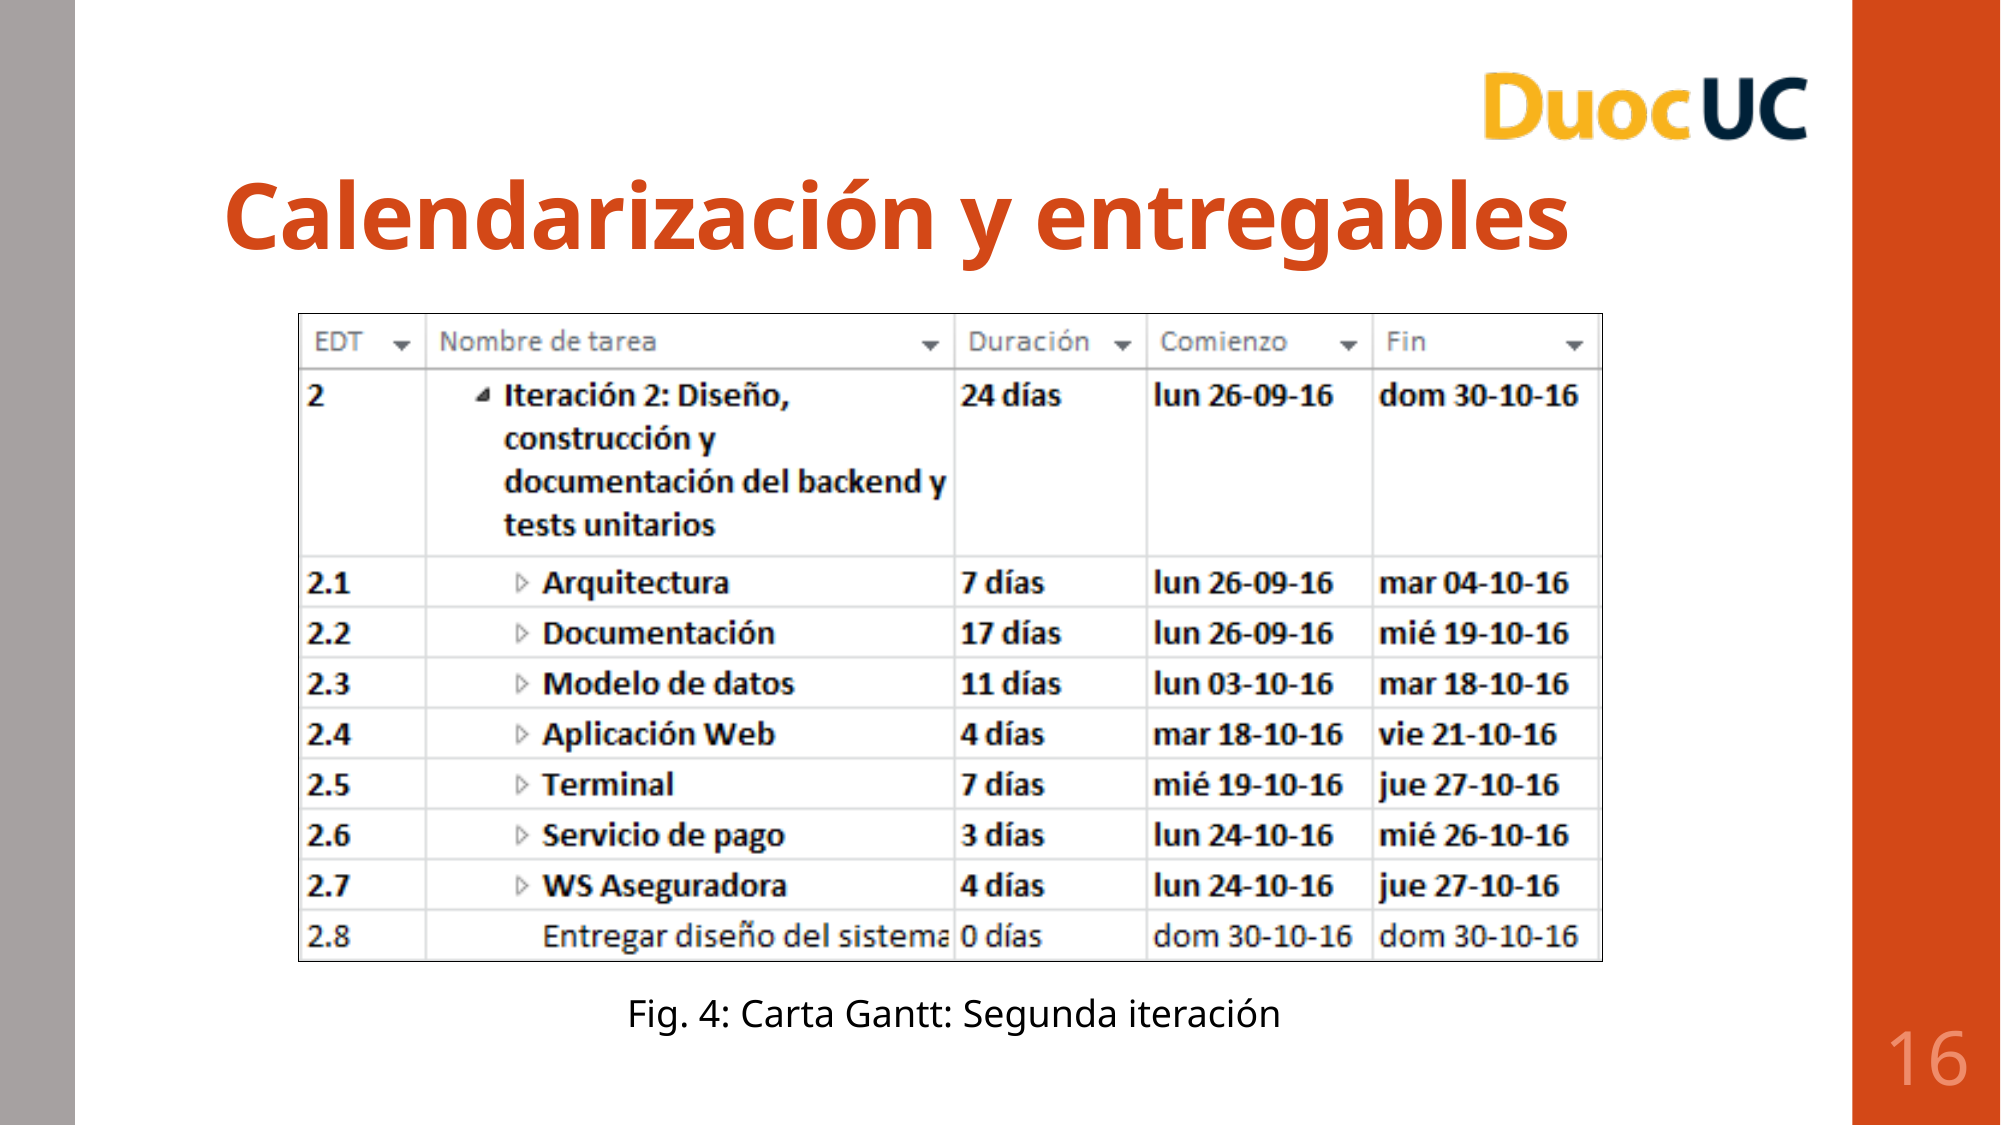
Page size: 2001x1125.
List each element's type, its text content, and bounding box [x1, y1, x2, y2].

slide_number 15 [1852, 1012, 2000, 1110]
picture [1479, 61, 1809, 149]
text_box Fig. 4: Carta Gantt: Segunda iteración [612, 982, 1298, 1042]
title Calendarización y entregables [206, 48, 1797, 278]
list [298, 313, 1603, 963]
